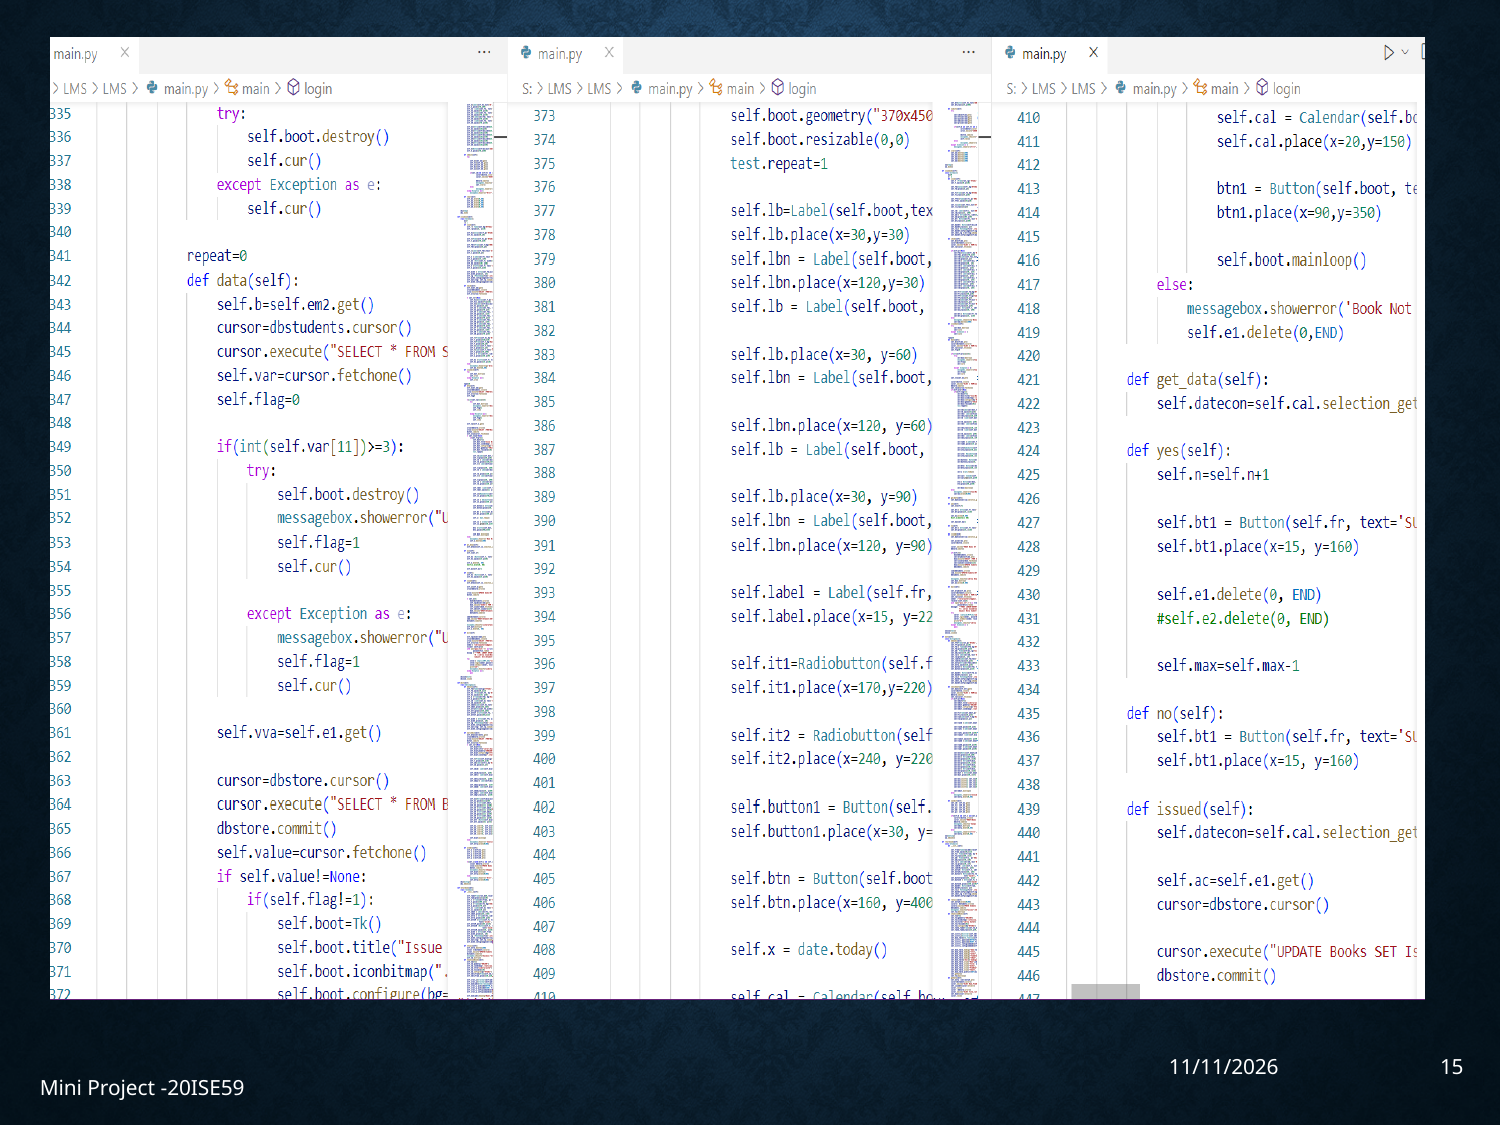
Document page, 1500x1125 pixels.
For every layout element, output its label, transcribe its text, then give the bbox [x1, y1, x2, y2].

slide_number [956, 1037, 1294, 1098]
slide_number 15 [1385, 1037, 1479, 1098]
footer Mini Project -20ISE59 [24, 1057, 846, 1118]
picture [49, 36, 1426, 1001]
